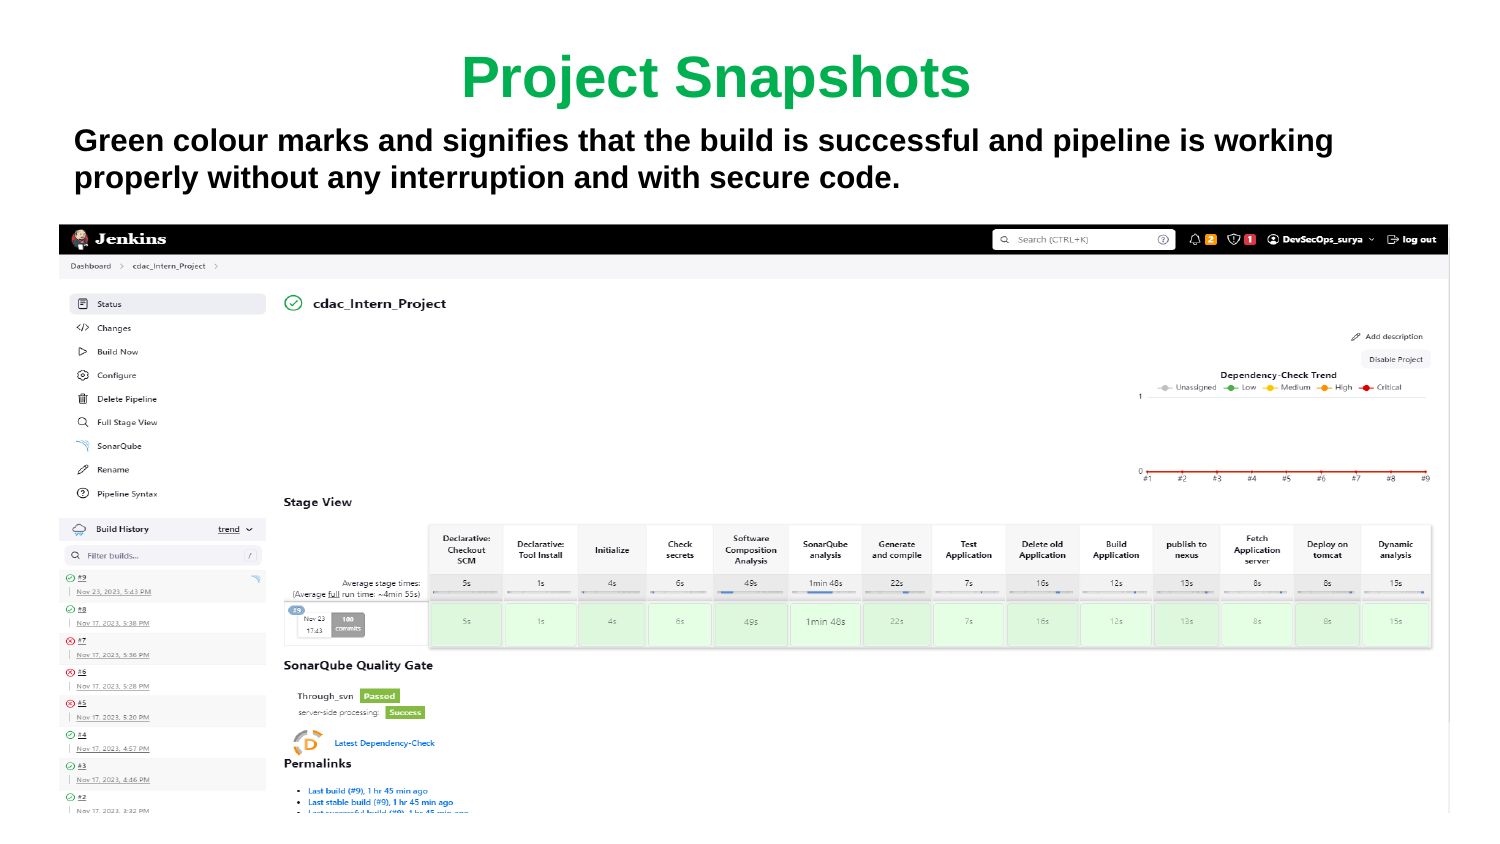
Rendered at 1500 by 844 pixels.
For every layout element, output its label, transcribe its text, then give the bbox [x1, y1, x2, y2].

text_box Project Snapshots [109, 31, 1324, 117]
picture [58, 222, 1450, 813]
text_box Green colour marks and signifies that the build is successful and pipeline is working properly without any interruption and with secure code. [58, 105, 1450, 211]
